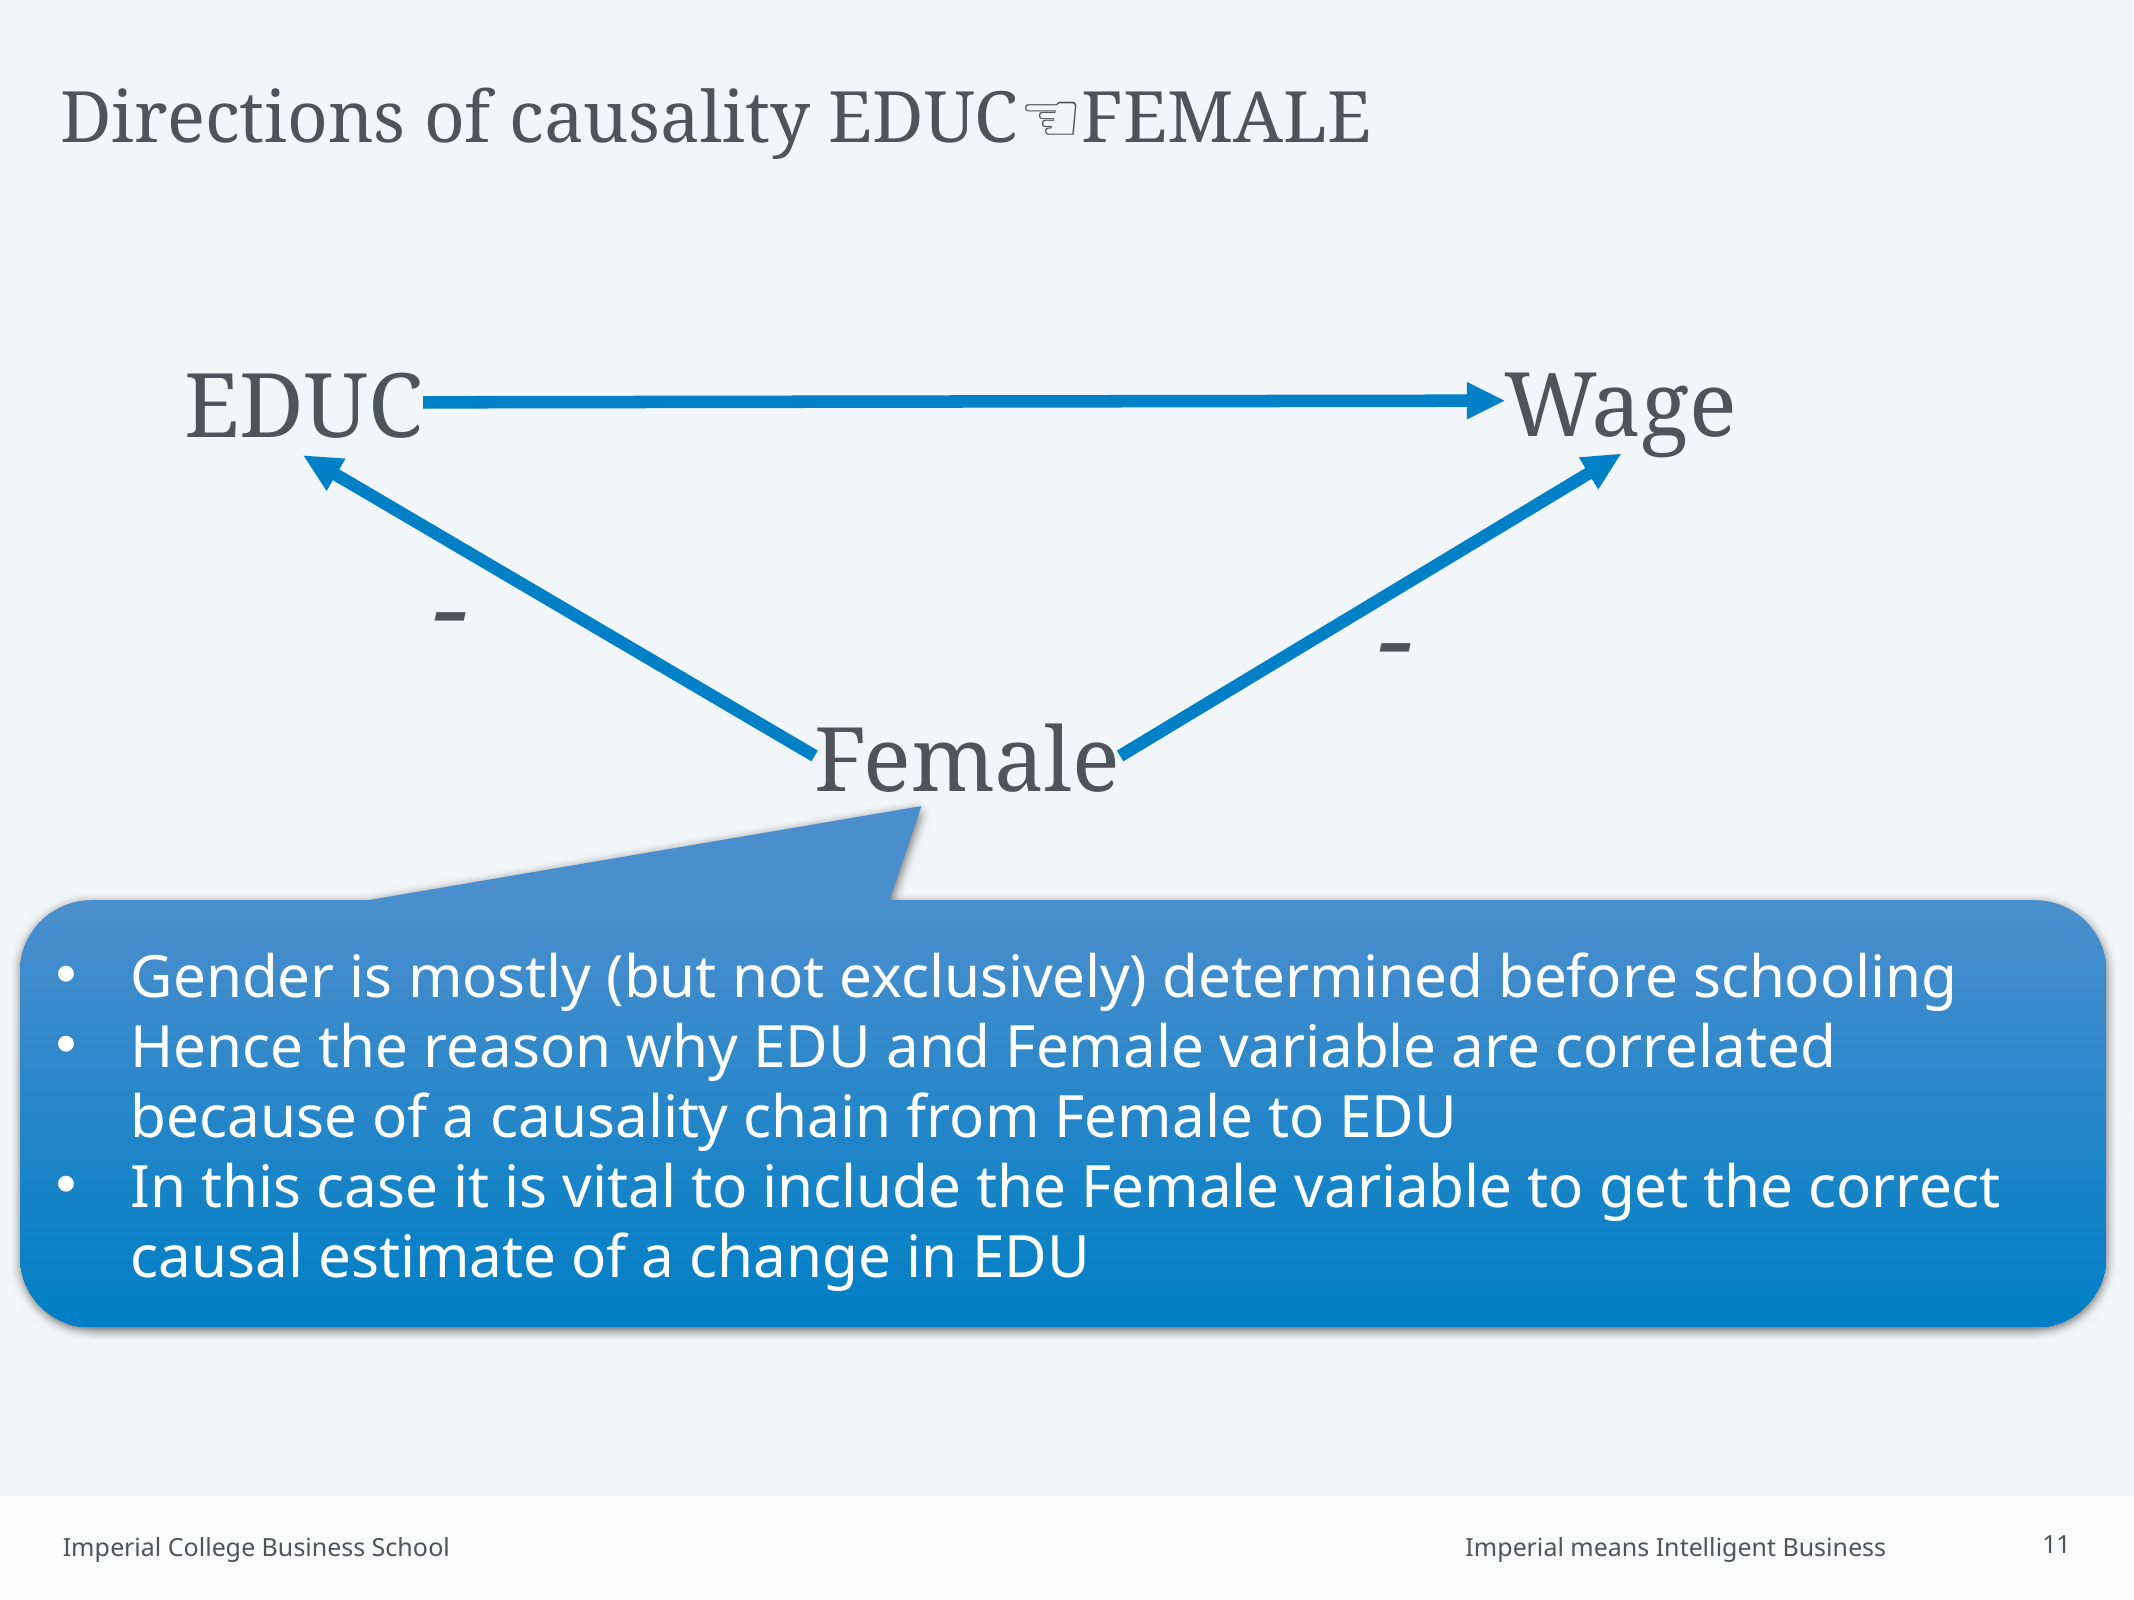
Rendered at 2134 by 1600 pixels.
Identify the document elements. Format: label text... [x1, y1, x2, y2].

text_box Female [814, 702, 1121, 810]
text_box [1110, 454, 1621, 757]
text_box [303, 456, 825, 757]
text_box EDUC [184, 348, 424, 456]
text_box Gender is mostly (but not exclusively) determined before schooling Hence the reason why EDU and Female variable are correlated because of a causality chain from Female to EDU In this case it is vital to include the Female variable to get the correct causal estimate of a change in EDU [20, 806, 2107, 1328]
title Directions of causality EDUC☜FEMALE [60, 77, 1673, 234]
text_box Wage [1504, 347, 1737, 454]
